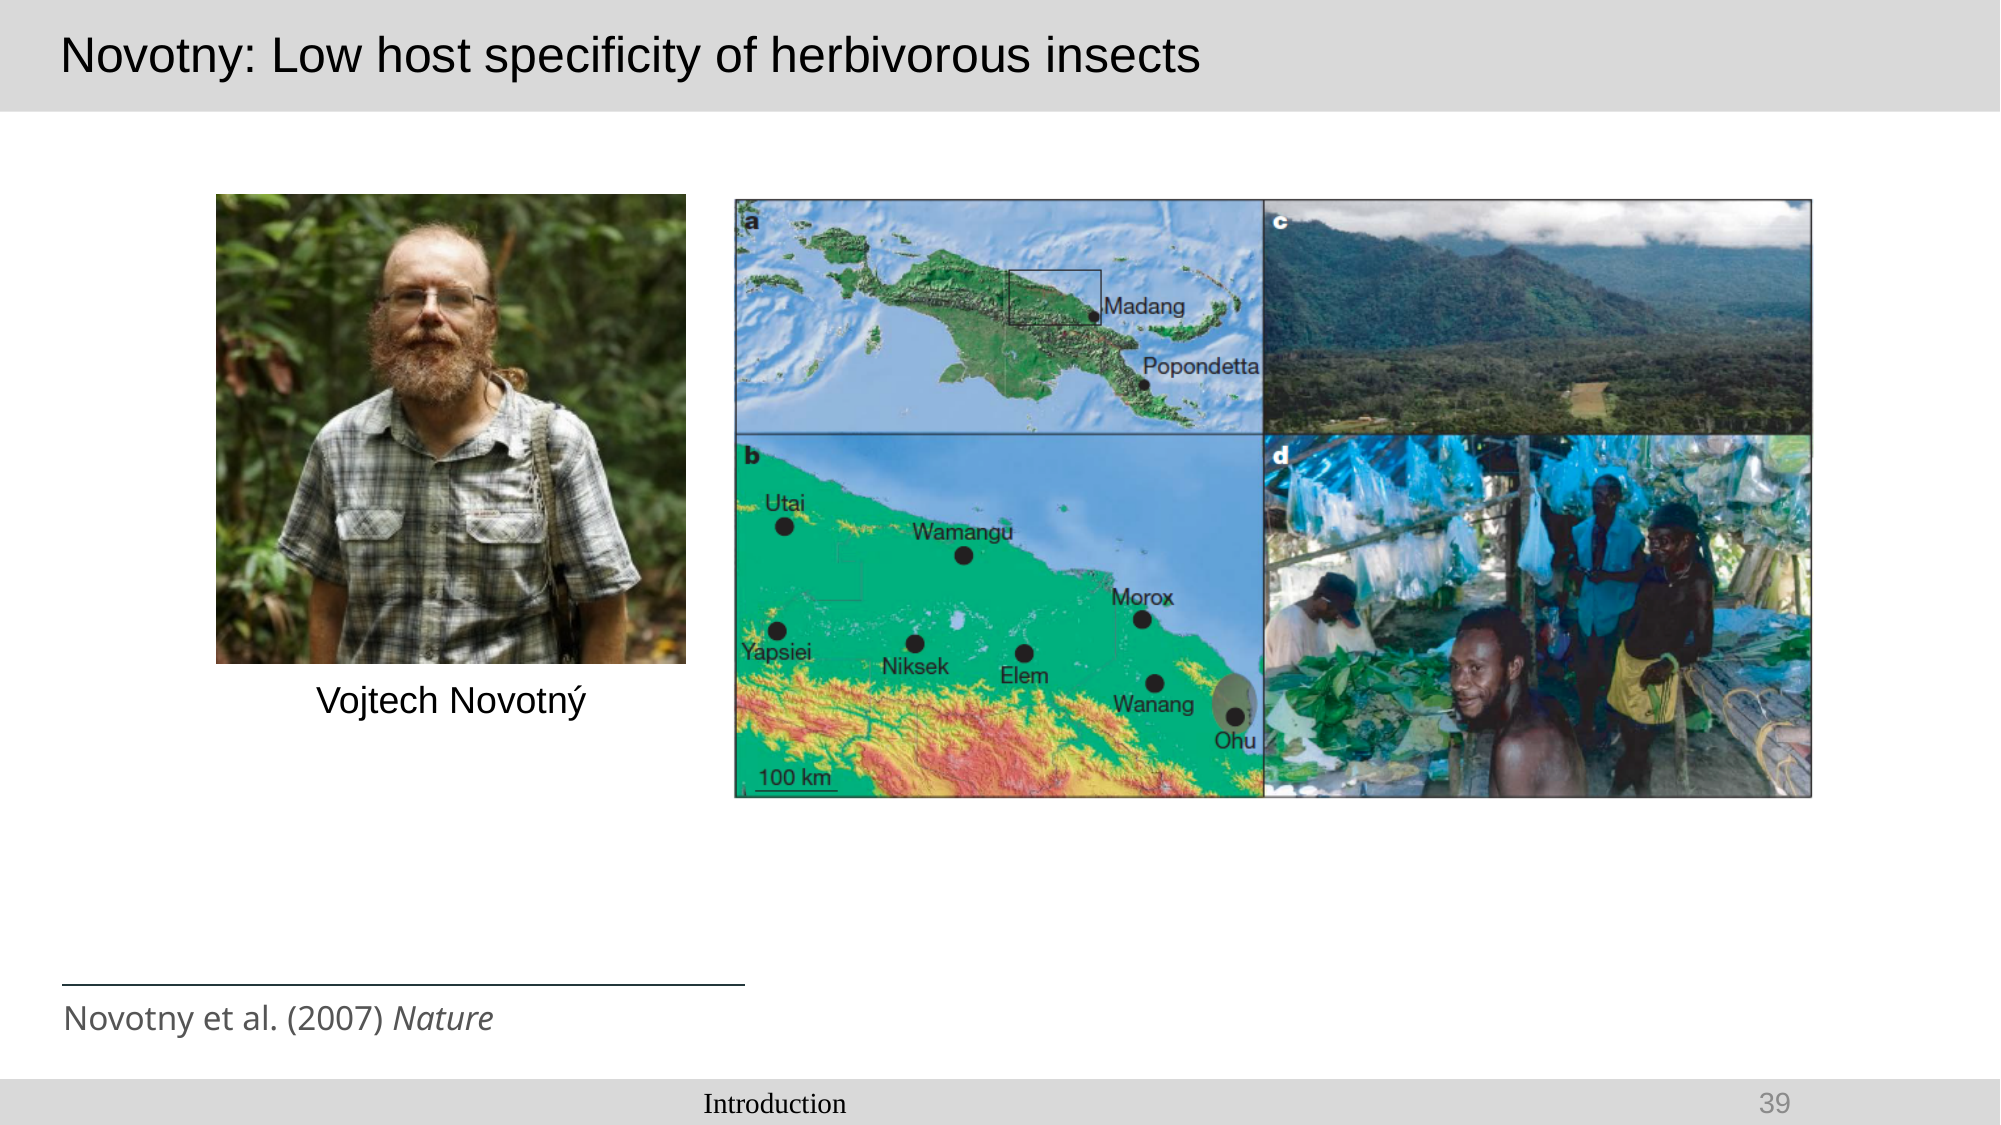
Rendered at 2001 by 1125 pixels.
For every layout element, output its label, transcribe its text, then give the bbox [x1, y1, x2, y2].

picture [216, 194, 686, 664]
text_box Vojtech Novotný [301, 669, 602, 729]
picture [729, 194, 1823, 808]
text_box Novotny et al. (2007) Nature [48, 989, 855, 1045]
title Novotny: Low host specificity of herbivorous insects [0, 0, 2000, 112]
footer Introduction [0, 1079, 1550, 1125]
slide_number 39 [1550, 1079, 2000, 1125]
